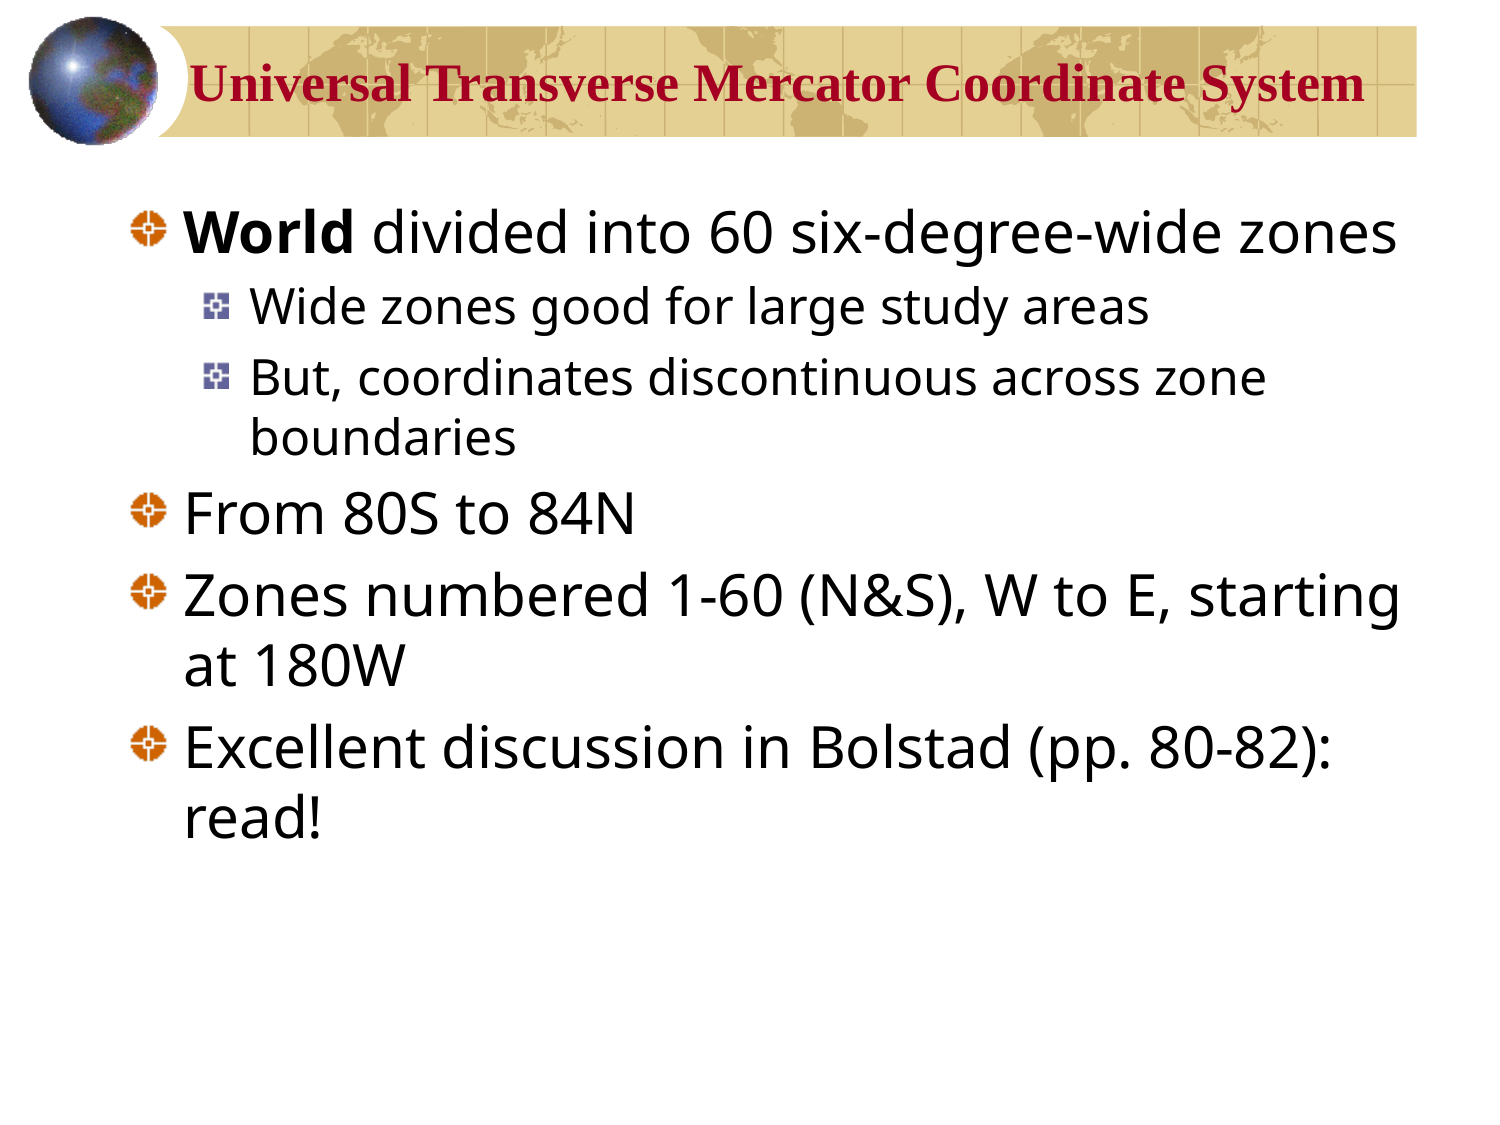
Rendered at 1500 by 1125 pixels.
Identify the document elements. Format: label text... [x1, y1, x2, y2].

picture [127, 209, 169, 237]
picture [127, 572, 169, 614]
text_box [99, 237, 1388, 313]
text_box [174, 313, 1363, 338]
title Universal Transverse Mercator Coordinate System [174, 24, 1438, 136]
list World divided into 60 six-degree-wide zones Wide zones good for large study areas But, coordinates discontinuous across zone boundaries From 80S to 84N Zones numbered 1-60 (N&S), W to E, starting at 180W Excellent discussion in Bolstad (pp. 80-82): read! [112, 187, 1438, 1051]
picture [127, 724, 169, 766]
picture [24, 12, 172, 149]
picture [127, 491, 169, 532]
picture [202, 361, 229, 389]
